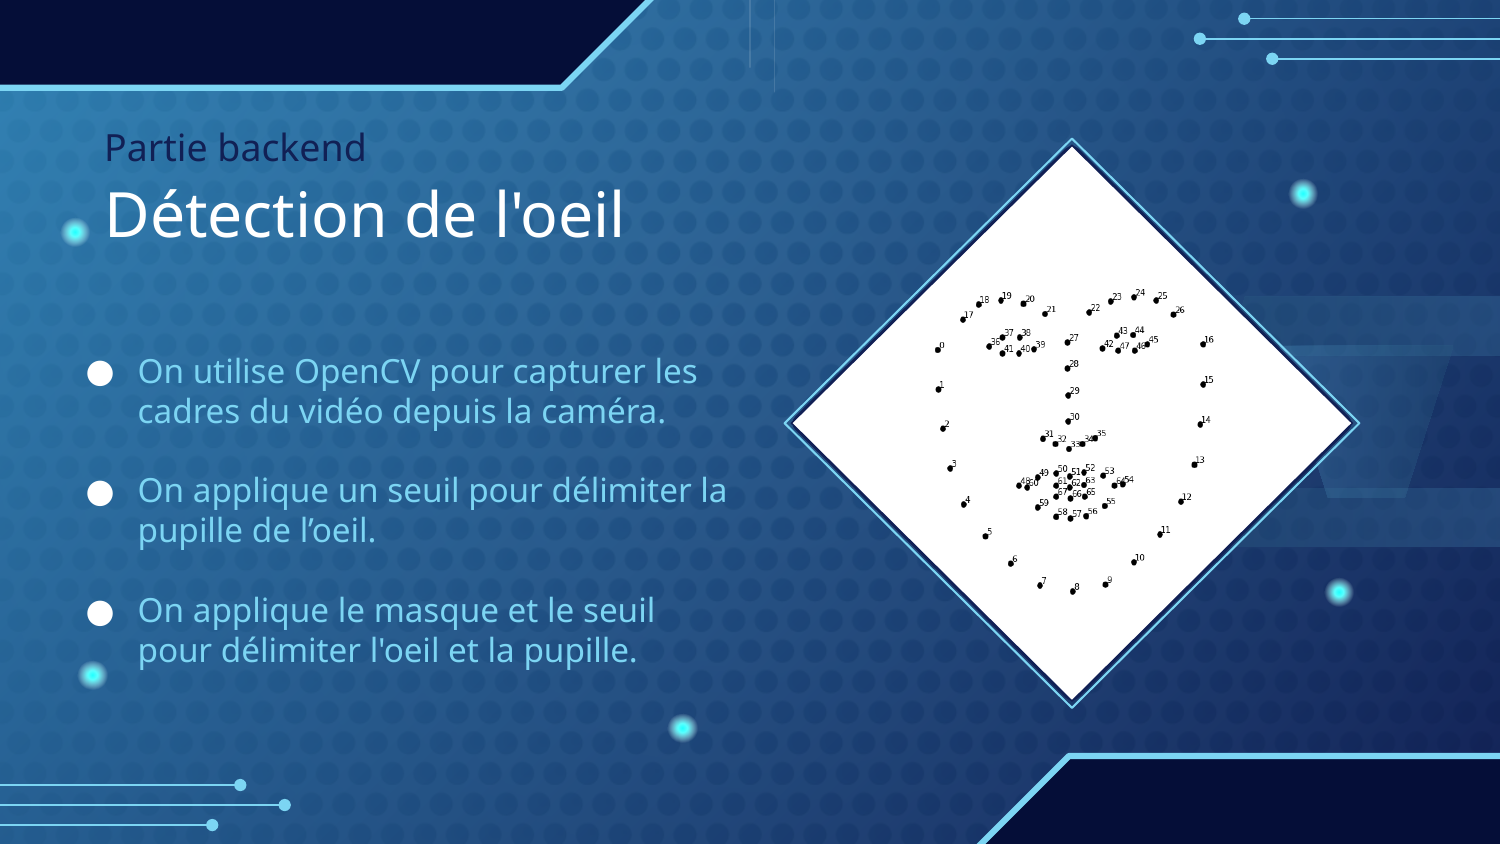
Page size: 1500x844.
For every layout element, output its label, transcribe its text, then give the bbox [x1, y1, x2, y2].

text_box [791, 145, 1353, 702]
text_box [1067, 138, 1077, 143]
title Détection de l'oeil [89, 163, 786, 261]
text_box Partie backend [89, 122, 527, 171]
subtitle On utilise OpenCV pour capturer les cadres du vidéo depuis la caméra. On applique un seuil pour délimiter la pupille de l’oeil. On applique le masque et le seuil pour délimiter l'oeil et la pupille. [47, 334, 750, 759]
